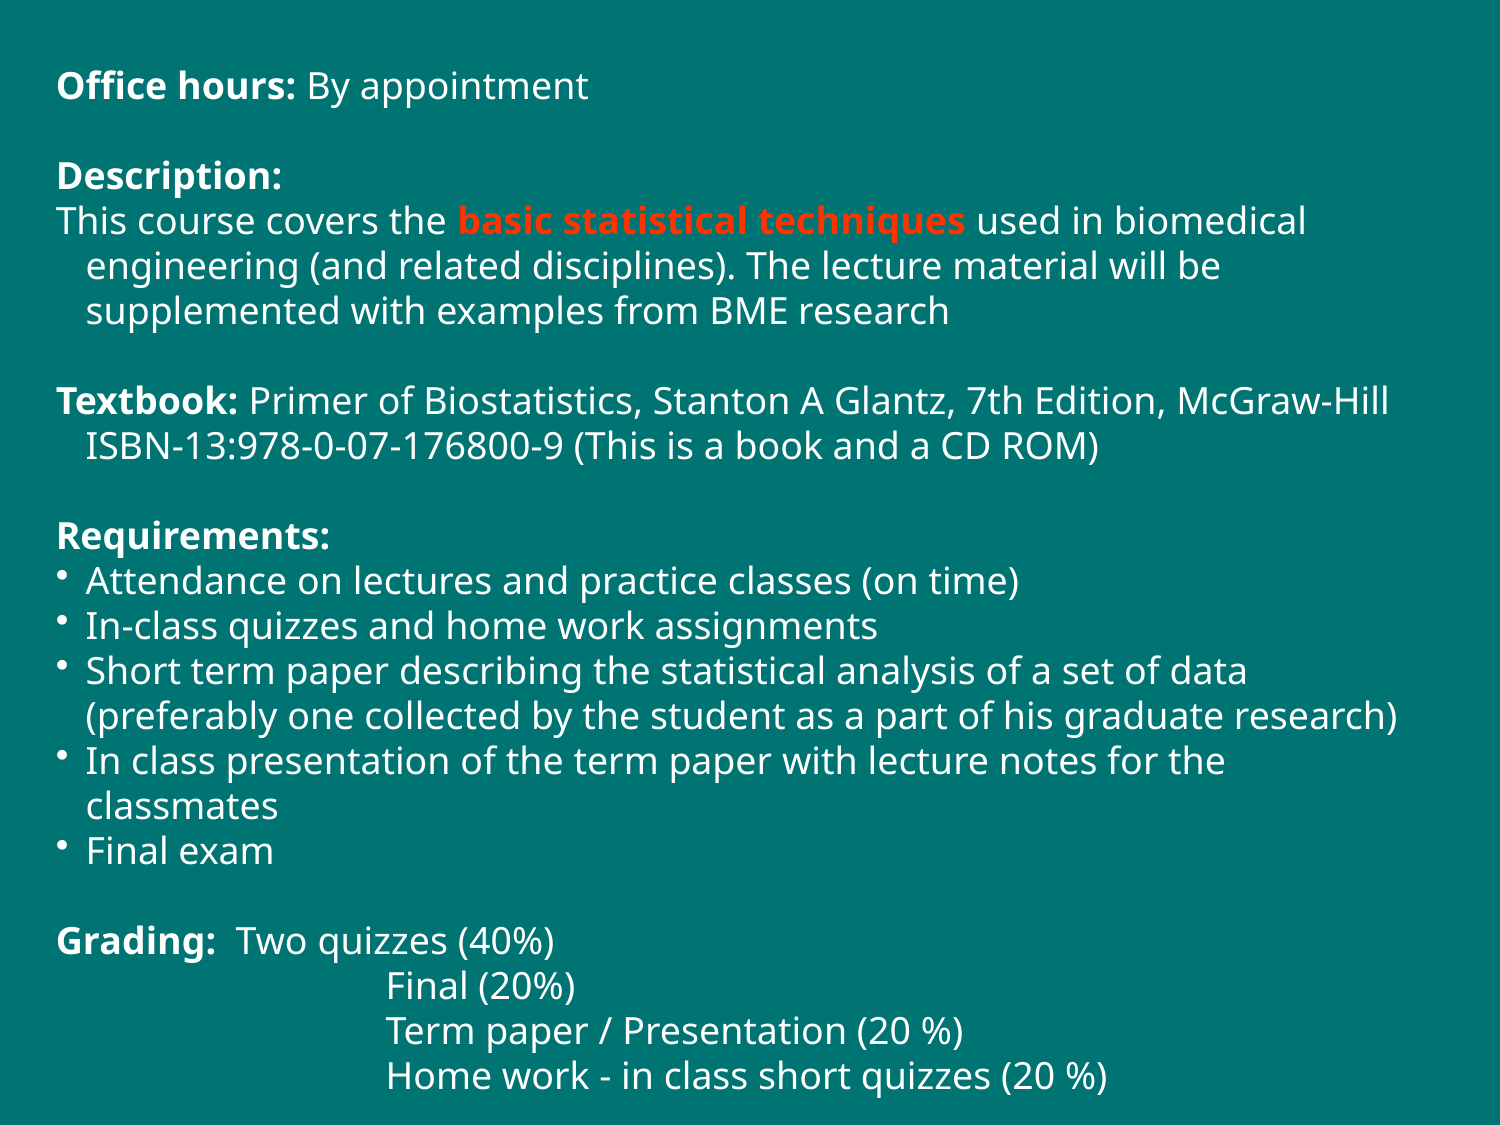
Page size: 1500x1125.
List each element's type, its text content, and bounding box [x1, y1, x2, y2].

text_box Office hours: By appointment Description: This course covers the basic statistical techniques used in biomedical engineering (and related disciplines). The lecture material will be supplemented with examples from BME research Textbook: Primer of Biostatistics, Stanton A Glantz, 7th Edition, McGraw-Hill ISBN-13:978-0-07-176800-9 (This is a book and a CD ROM) Requirements: Attendance on lectures and practice classes (on time) In-class quizzes and home work assignments Short term paper describing the statistical analysis of a set of data (preferably one collected by the student as a part of his graduate research) In class presentation of the term paper with lecture notes for the classmates Final exam Grading: Two quizzes (40%) Final (20%) Term paper / Presentation (20 %) Home work - in class short quizzes (20 %) [41, 54, 1436, 1125]
